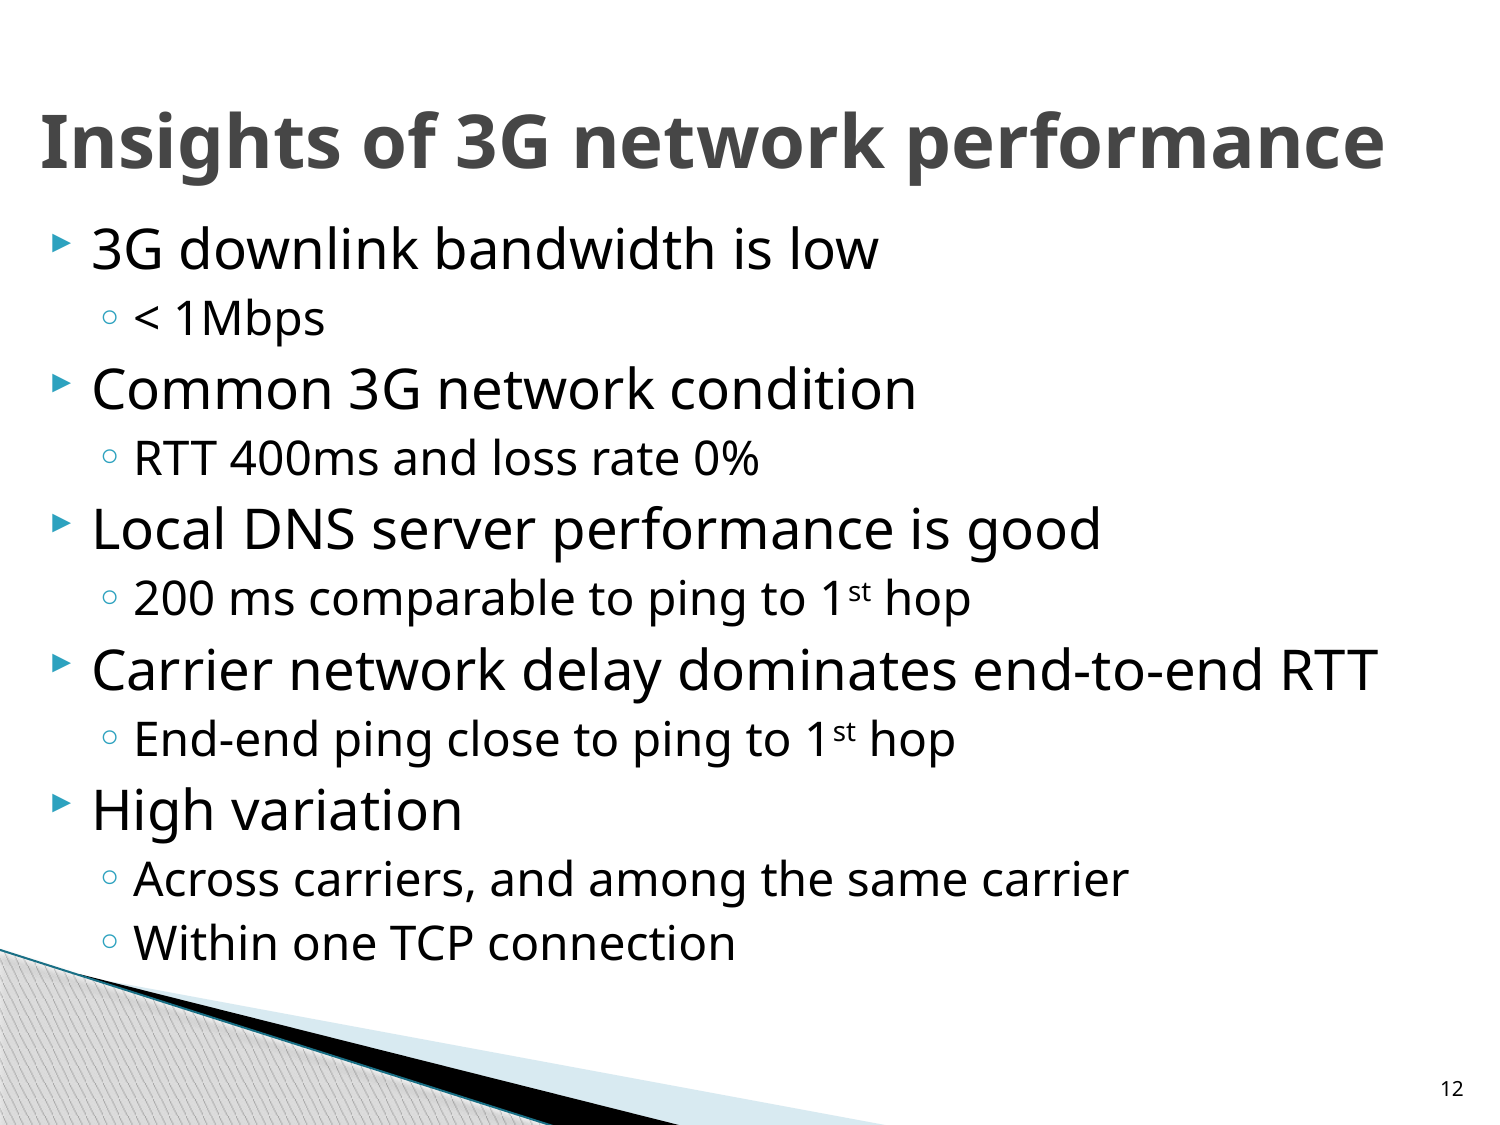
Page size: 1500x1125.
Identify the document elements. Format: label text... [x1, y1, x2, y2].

slide_number 12 [1418, 1051, 1479, 1112]
title Insights of 3G network performance [25, 45, 1457, 233]
list 3G downlink bandwidth is low < 1Mbps Common 3G network condition RTT 400ms and loss rate 0% Local DNS server performance is good 200 ms comparable to ping to 1st hop Carrier network delay dominates end-to-end RTT End-end ping close to ping to 1st hop High variation Across carriers, and among the same carrier Within one TCP connection [16, 205, 1491, 1016]
